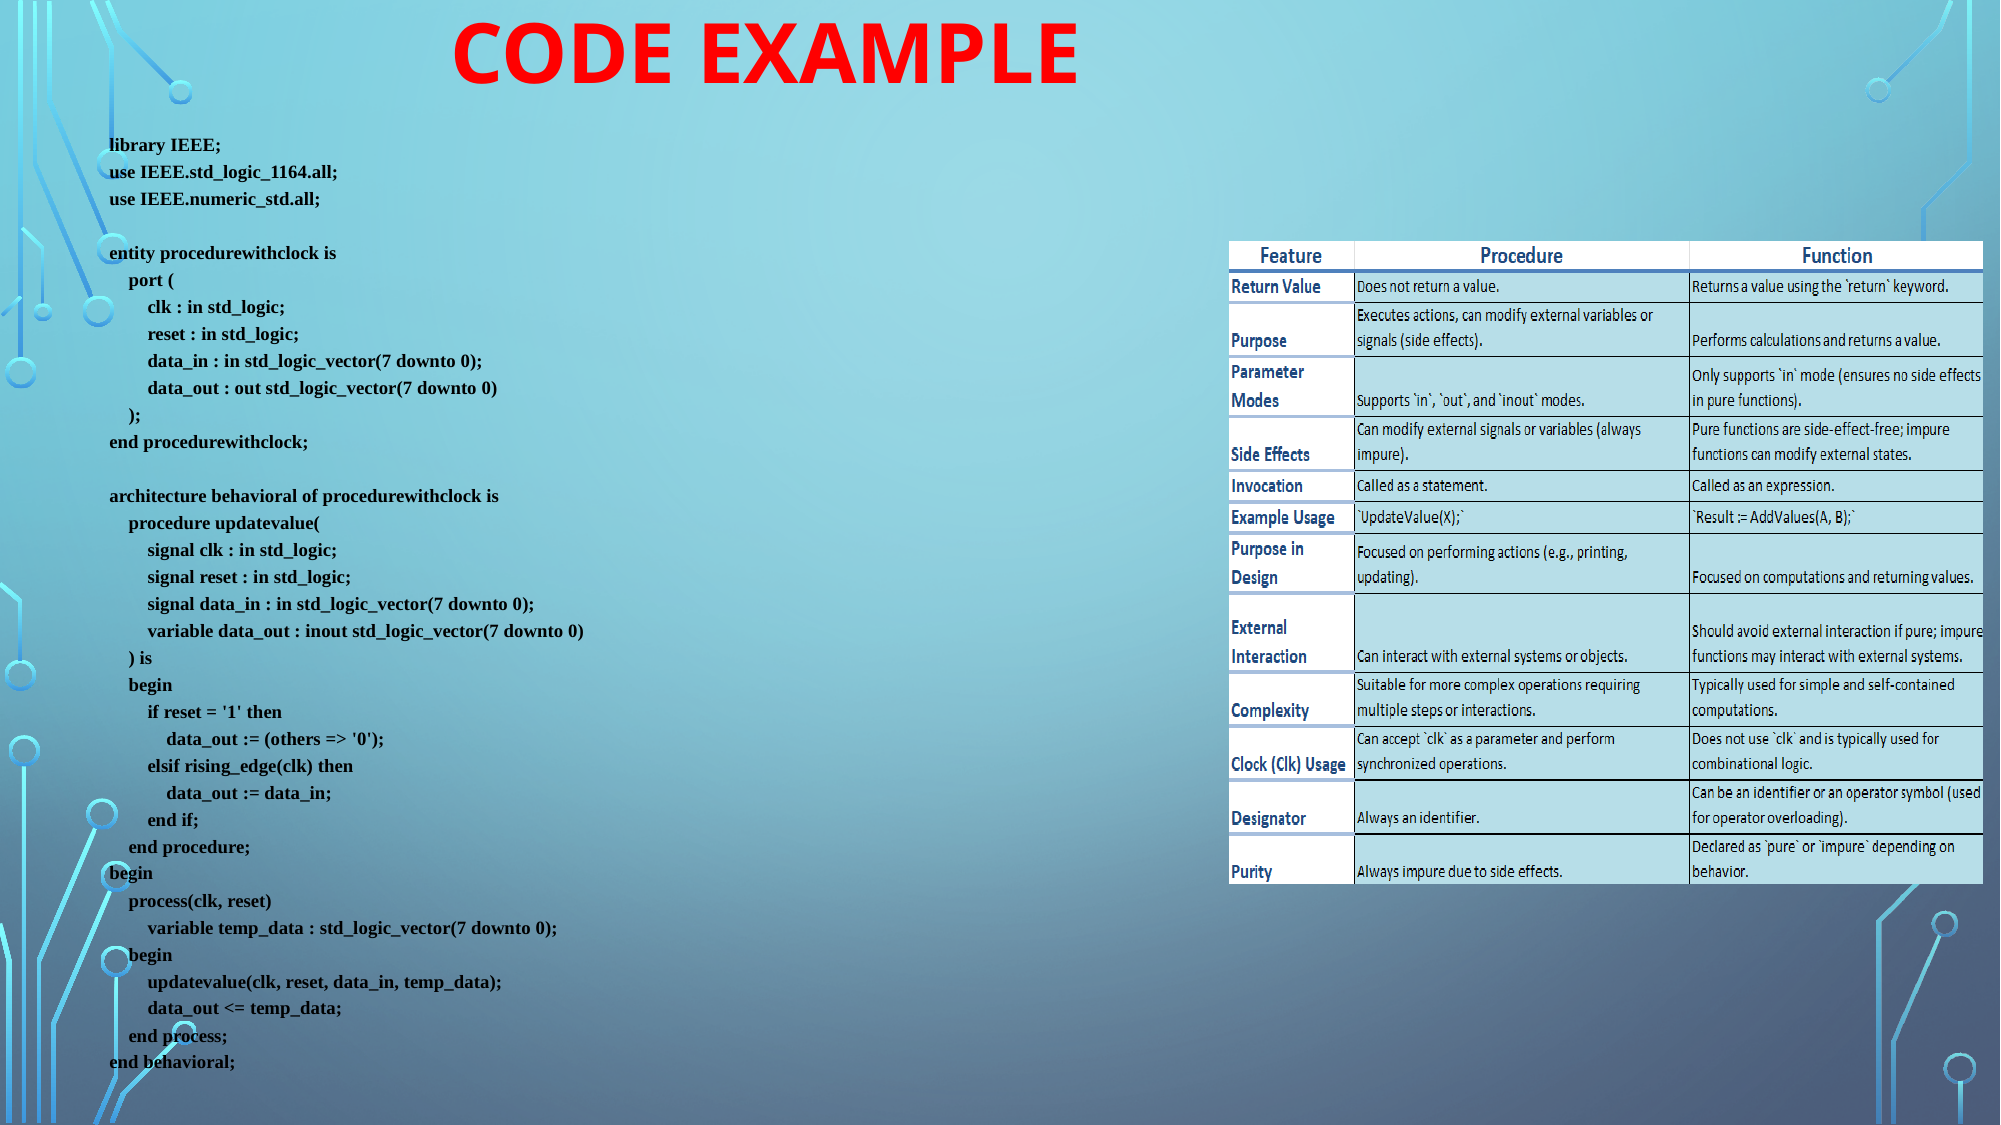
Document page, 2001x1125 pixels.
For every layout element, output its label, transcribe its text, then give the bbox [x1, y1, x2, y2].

picture [1228, 241, 1983, 884]
list library IEEE; use IEEE.std_logic_1164.all; use IEEE.numeric_std.all; entity procedurewithclock is port ( clk : in std_logic; reset : in std_logic; data_in : in std_logic_vector(7 downto 0); data_out : out std_logic_vector(7 downto 0) ); end procedurewithclock; architecture behavioral of procedurewithclock is procedure updatevalue( signal clk : in std_logic; signal reset : in std_logic; signal data_in : in std_logic_vector(7 downto 0); variable data_out : inout std_logic_vector(7 downto 0) ) is begin if reset = '1' then data_out := (others => '0'); elsif rising_edge(clk) then data_out := data_in; end if; end procedure; begin process(clk, reset) variable temp_data : std_logic_vector(7 downto 0); begin updatevalue(clk, reset, data_in, temp_data); data_out <= temp_data; end process; end behavioral; [94, 120, 1230, 1079]
text_box CODE EXAMPLE [0, 0, 2000, 101]
